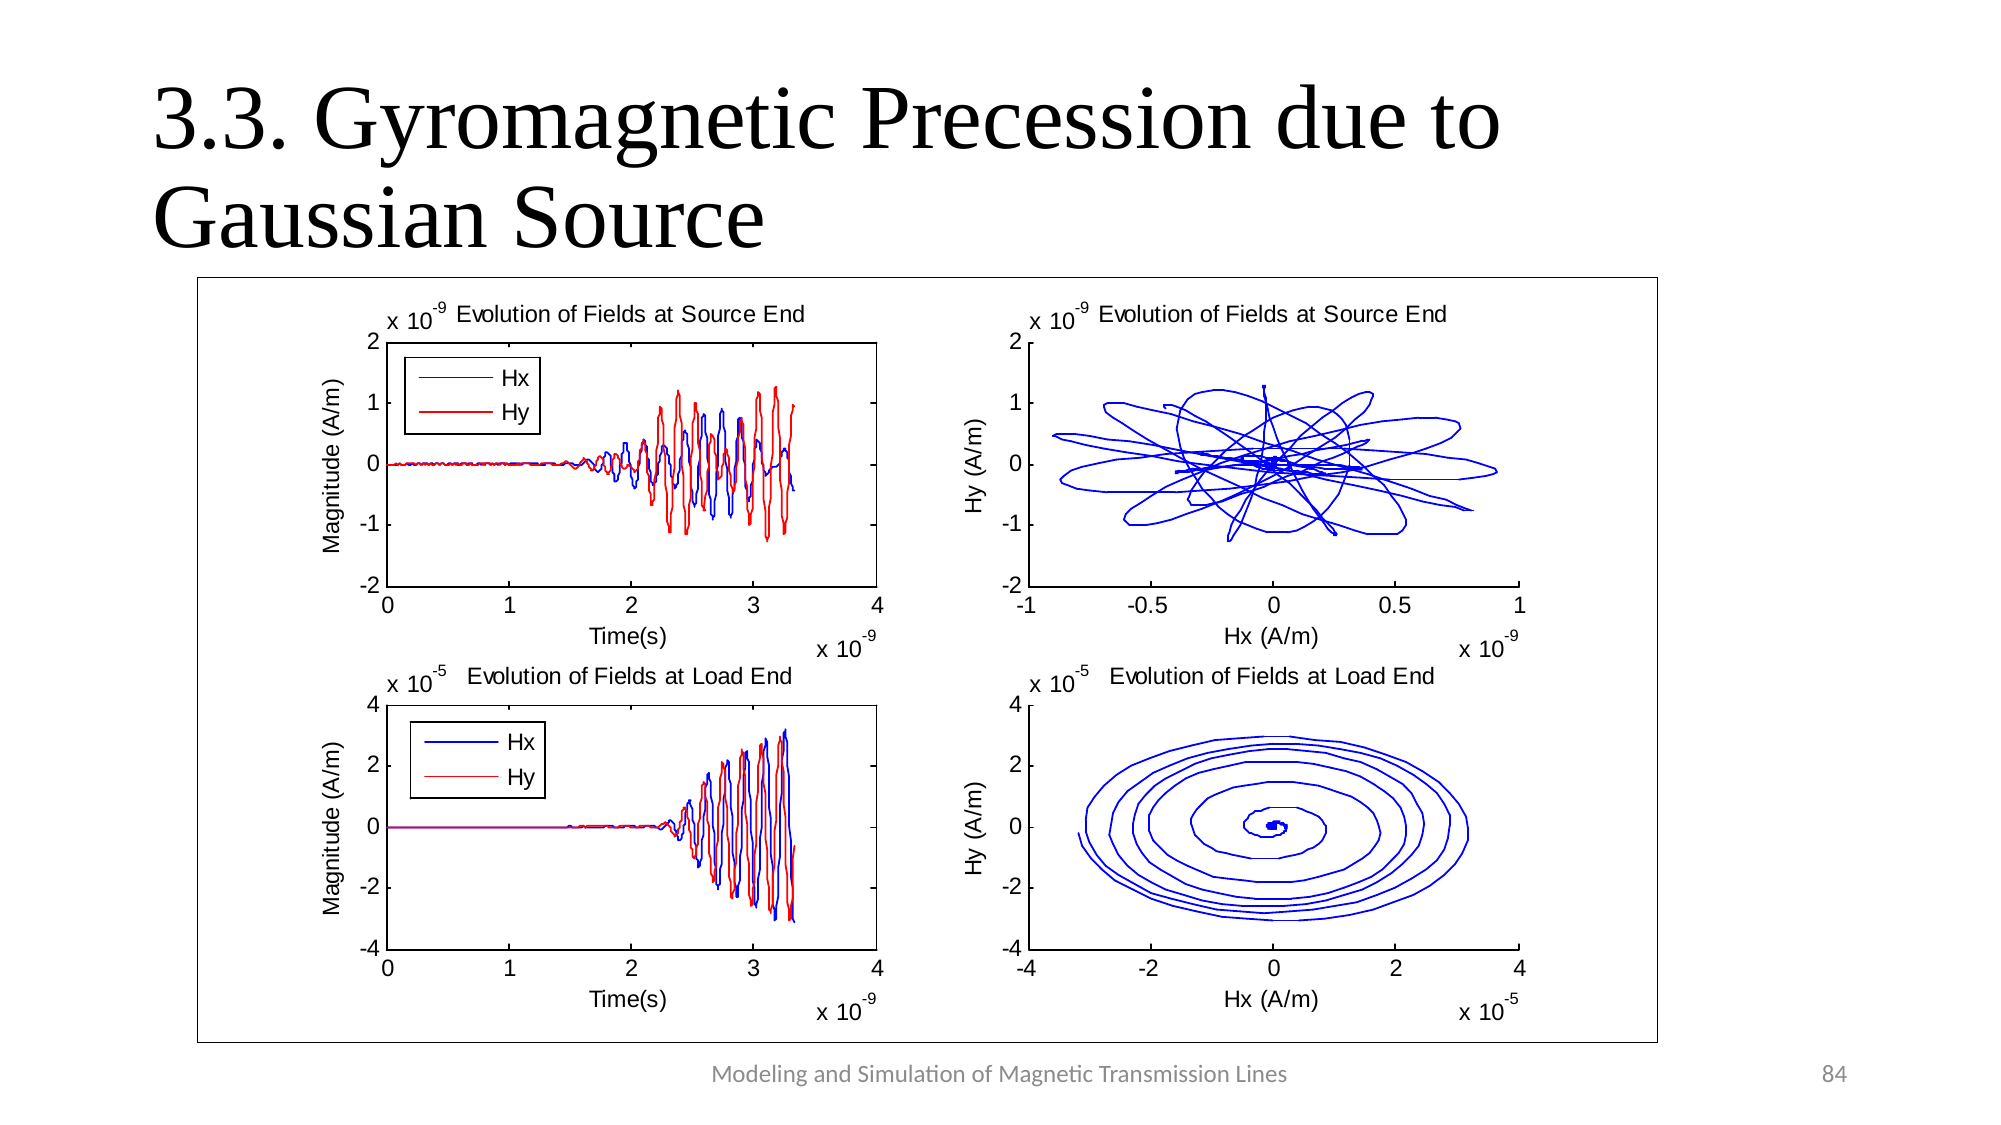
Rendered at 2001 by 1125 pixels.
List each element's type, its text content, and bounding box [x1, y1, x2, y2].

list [197, 277, 1658, 1043]
footer Modeling and Simulation of Magnetic Transmission Lines [662, 1043, 1338, 1103]
slide_number 84 [1412, 1042, 1863, 1103]
title 3.3. Gyromagnetic Precession due to Gaussian Source [137, 59, 1863, 278]
